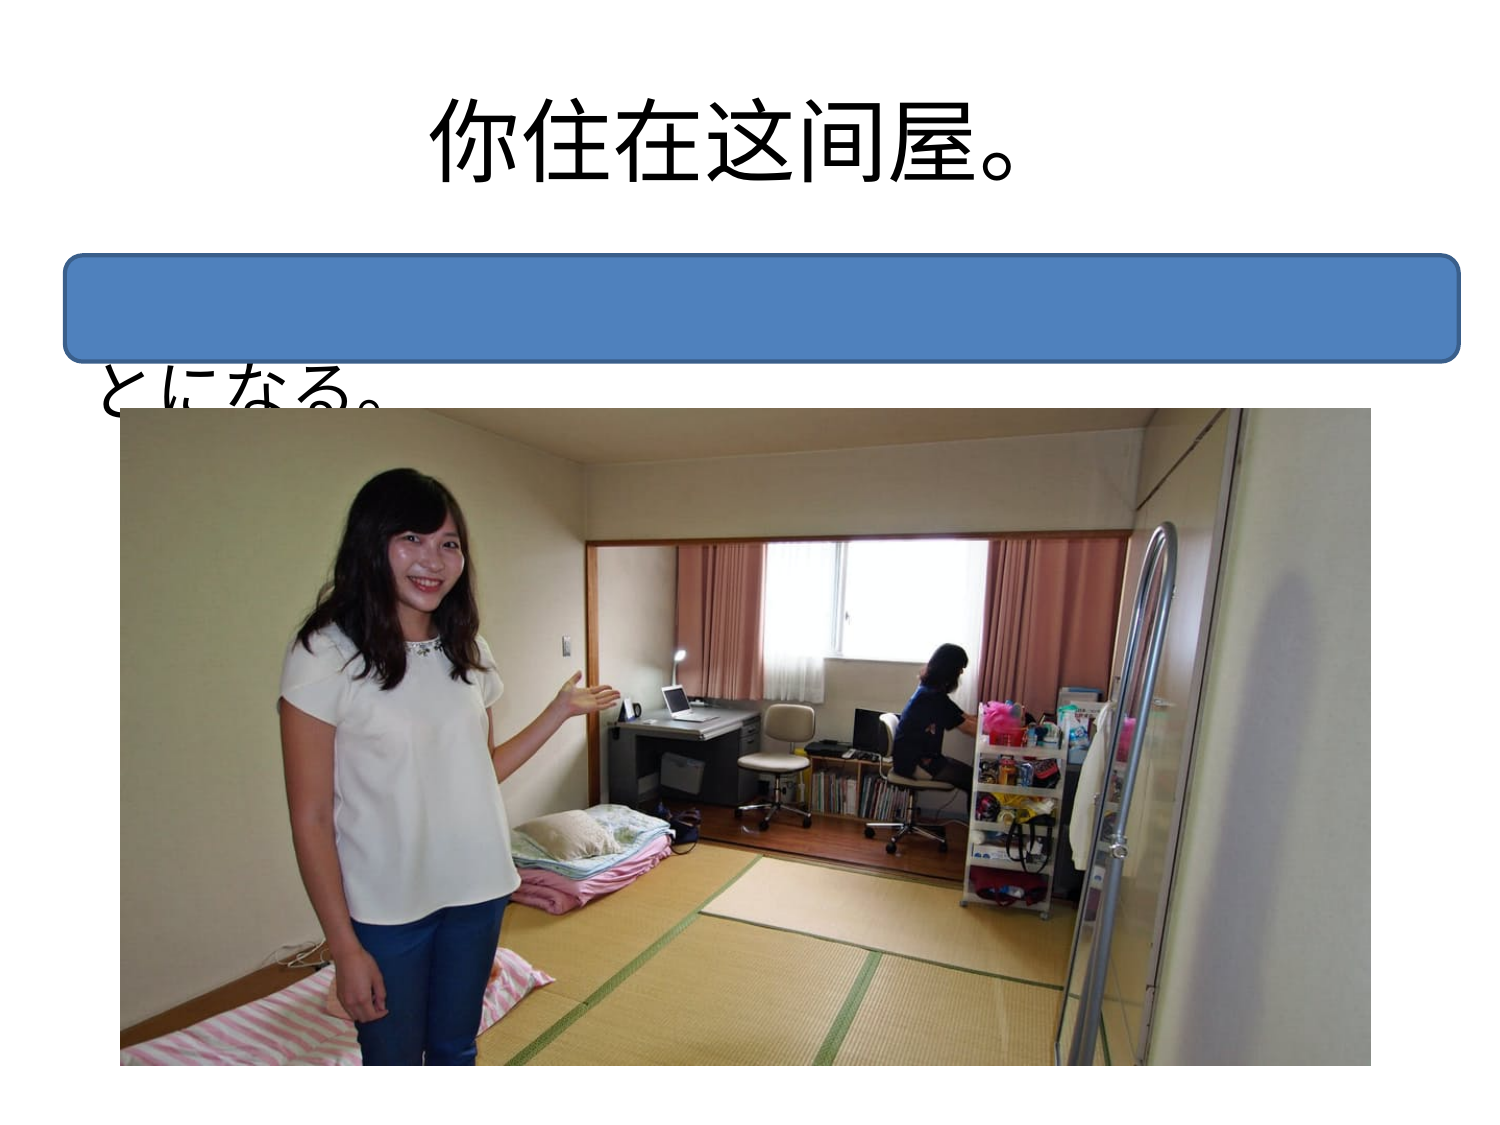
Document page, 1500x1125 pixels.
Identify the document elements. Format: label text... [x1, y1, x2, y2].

picture [120, 408, 1371, 1066]
list あなたはこの部屋（へや）に住（す）むことになる。 [75, 363, 1425, 1005]
text_box [62, 253, 1461, 364]
title 你住在这间屋。 [75, 45, 1425, 233]
